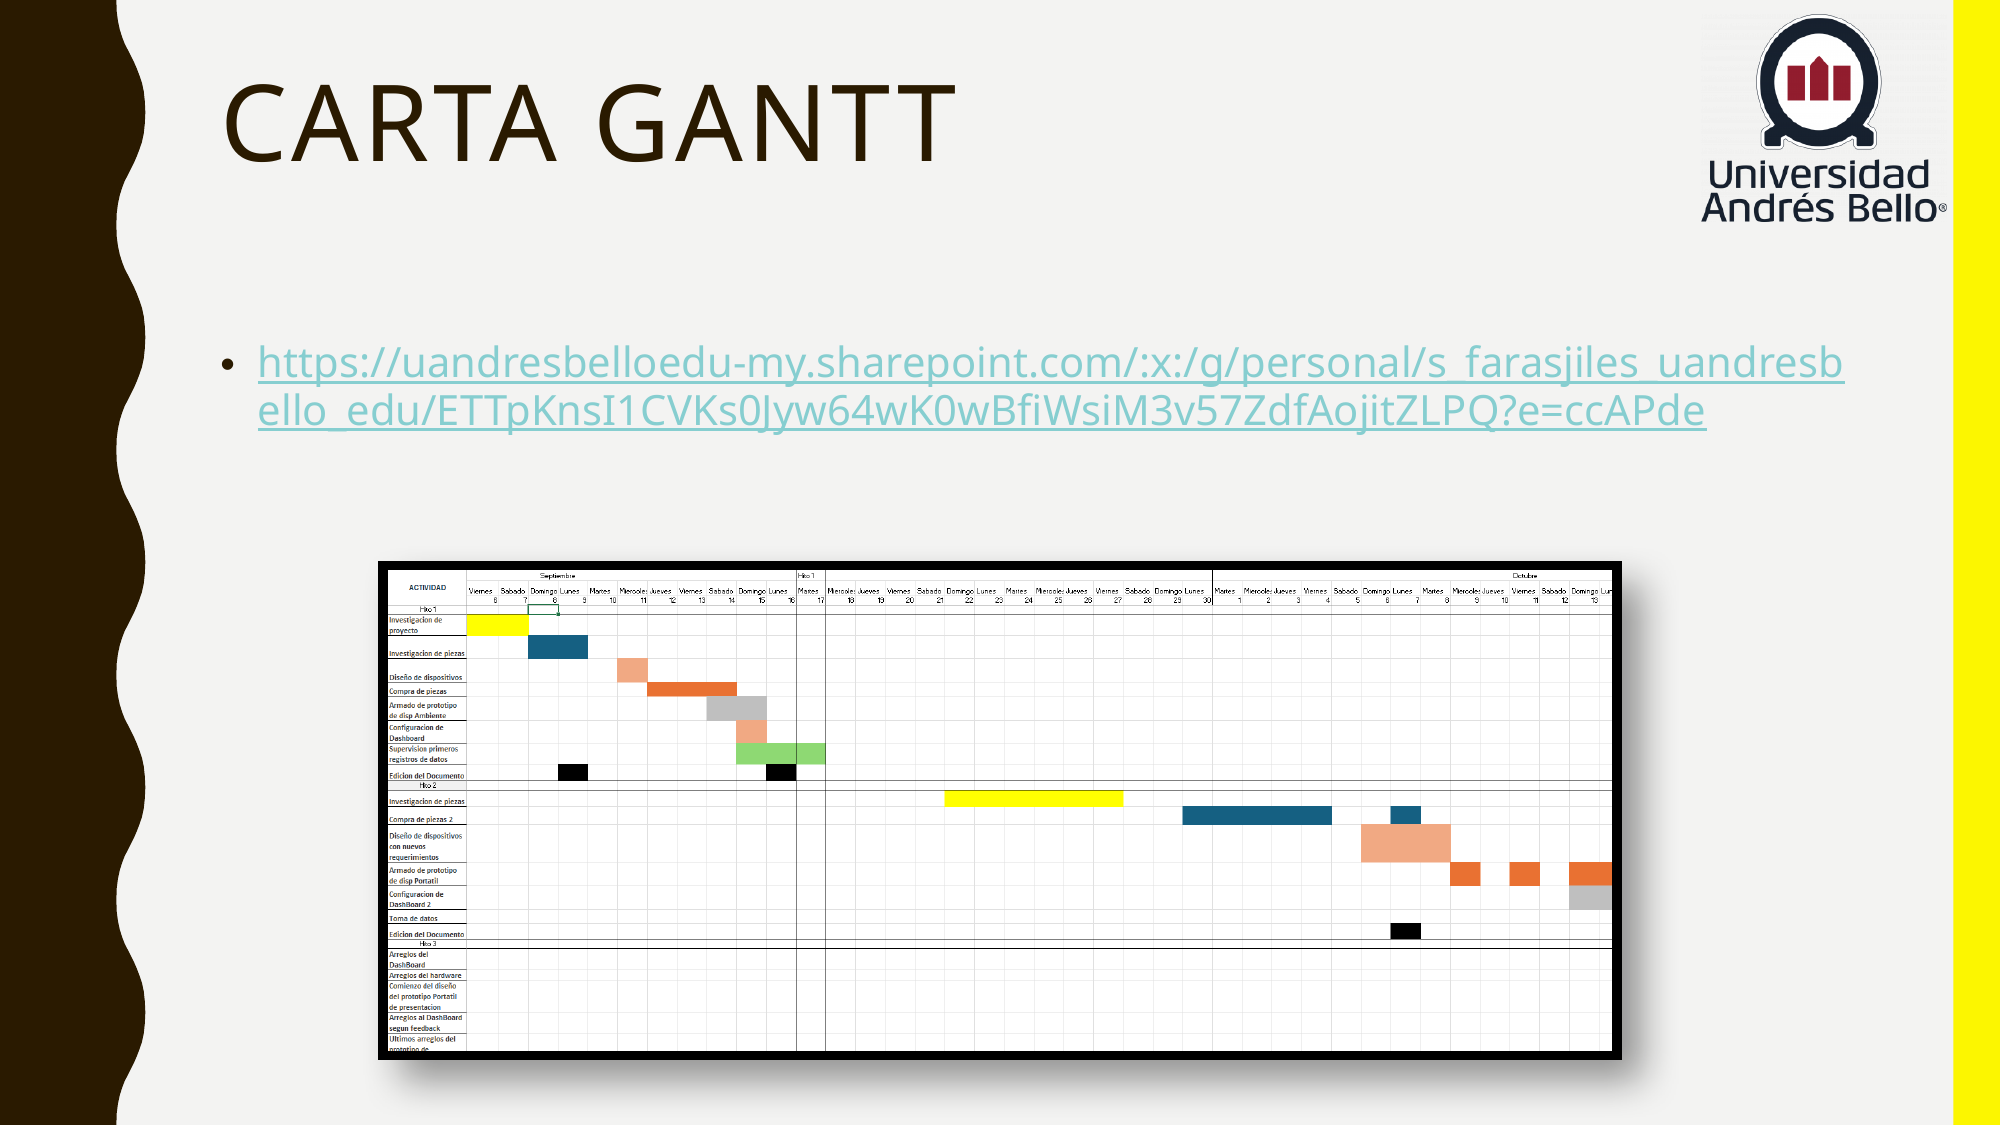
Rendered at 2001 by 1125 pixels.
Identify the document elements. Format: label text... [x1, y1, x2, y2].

picture [1700, 14, 1947, 222]
list https://uandresbelloedu-my.sharepoint.com/:x:/g/personal/s_farasjiles_uandresbello_edu/ETTpKnsI1CVKs0Jyw64wK0wBfiWsiM3v57ZdfAojitZLPQ?e=ccAPde [205, 322, 1875, 965]
title Carta Gantt [205, 62, 1875, 308]
picture [387, 570, 1613, 1051]
